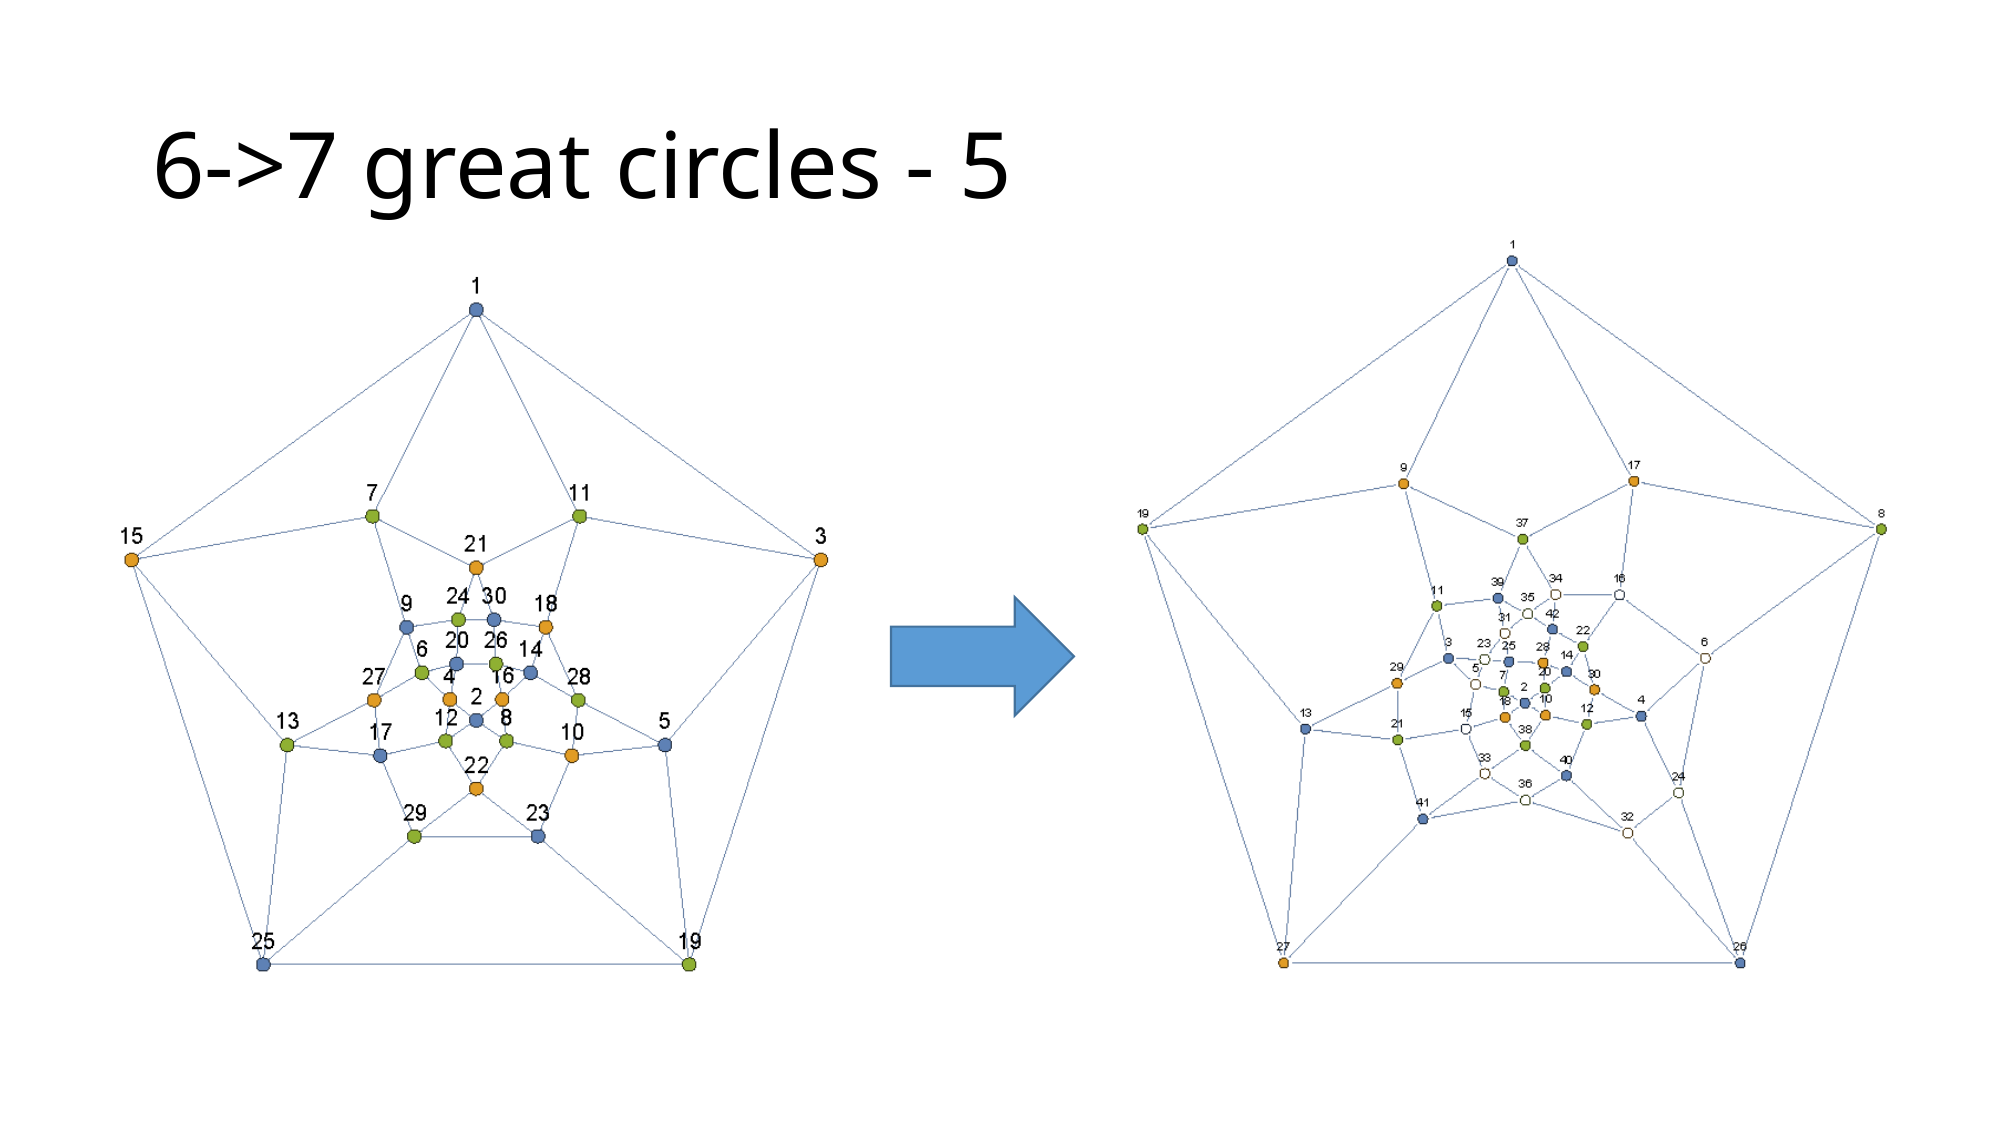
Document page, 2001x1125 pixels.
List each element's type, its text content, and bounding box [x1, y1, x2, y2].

text_box [889, 594, 1076, 719]
picture [1087, 206, 1940, 1019]
title 6->7 great circles - 5 [137, 59, 1863, 278]
picture [77, 256, 878, 1019]
